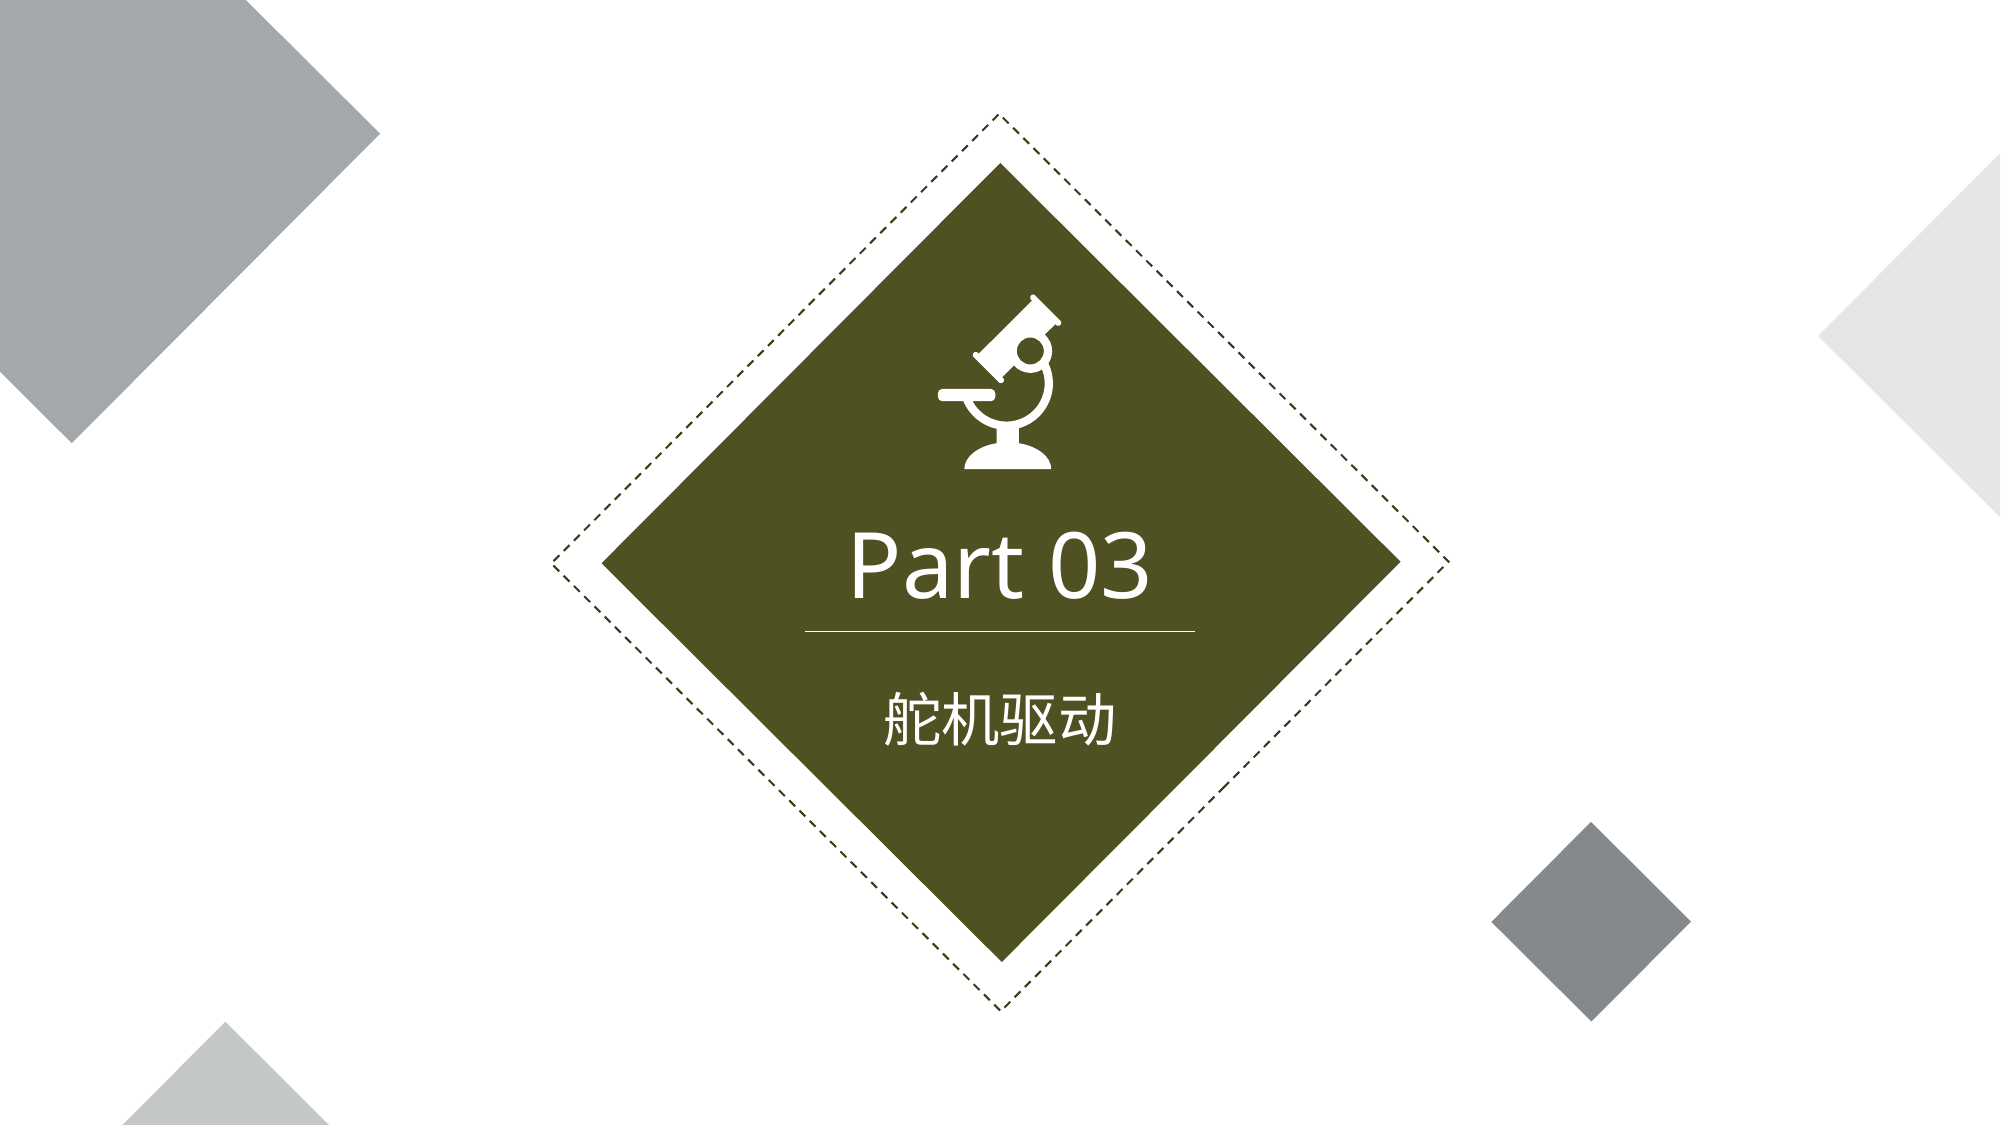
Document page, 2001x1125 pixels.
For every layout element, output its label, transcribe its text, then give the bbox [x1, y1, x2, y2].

list 舵机驱动 [672, 647, 1328, 798]
text_box [937, 294, 1062, 470]
